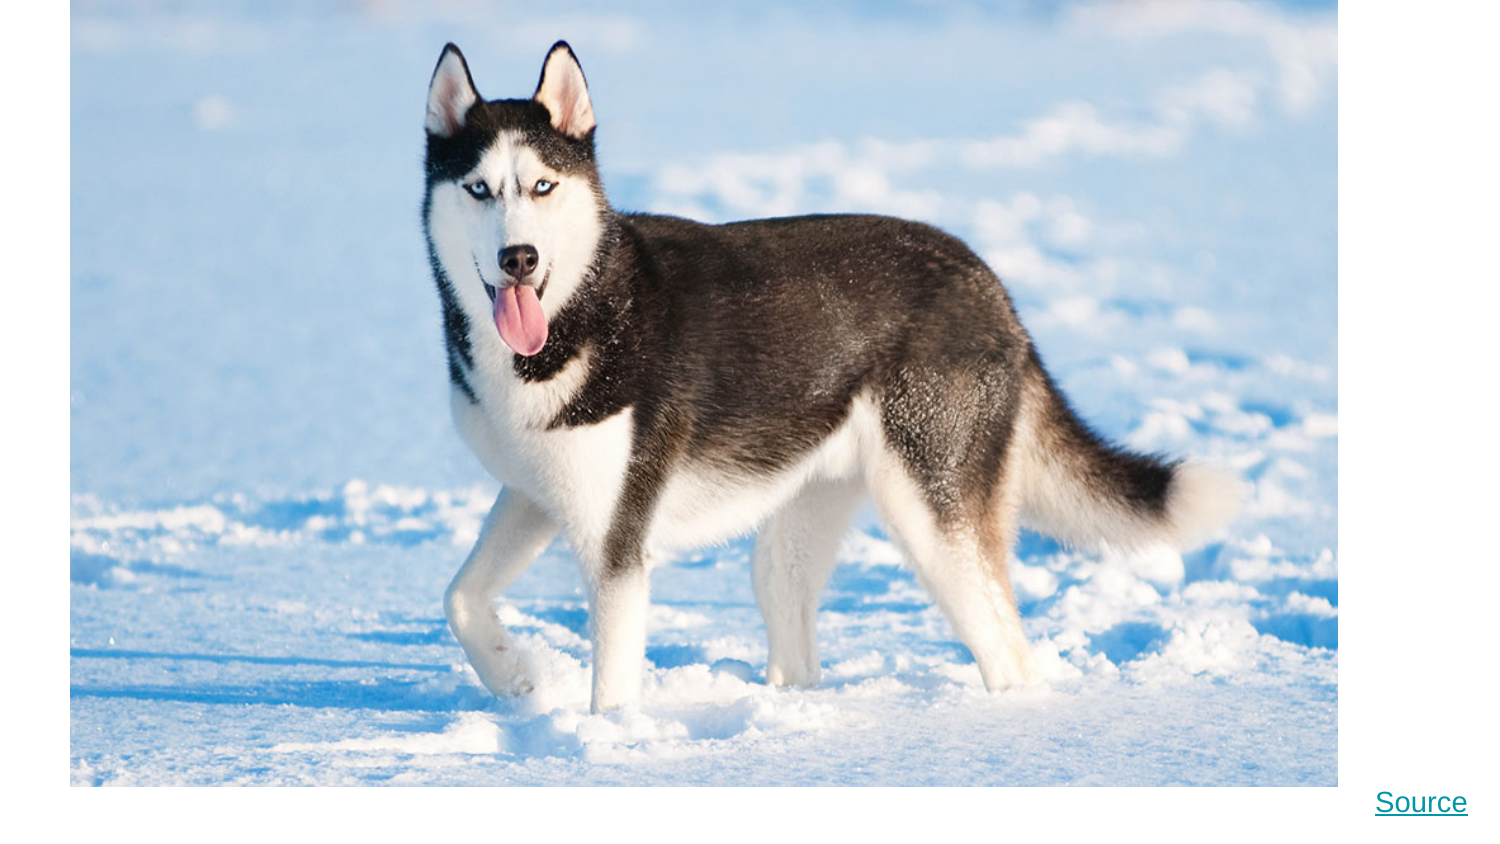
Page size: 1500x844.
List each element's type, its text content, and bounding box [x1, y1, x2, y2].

text_box Source [1360, 768, 1500, 844]
picture [70, 0, 1338, 787]
